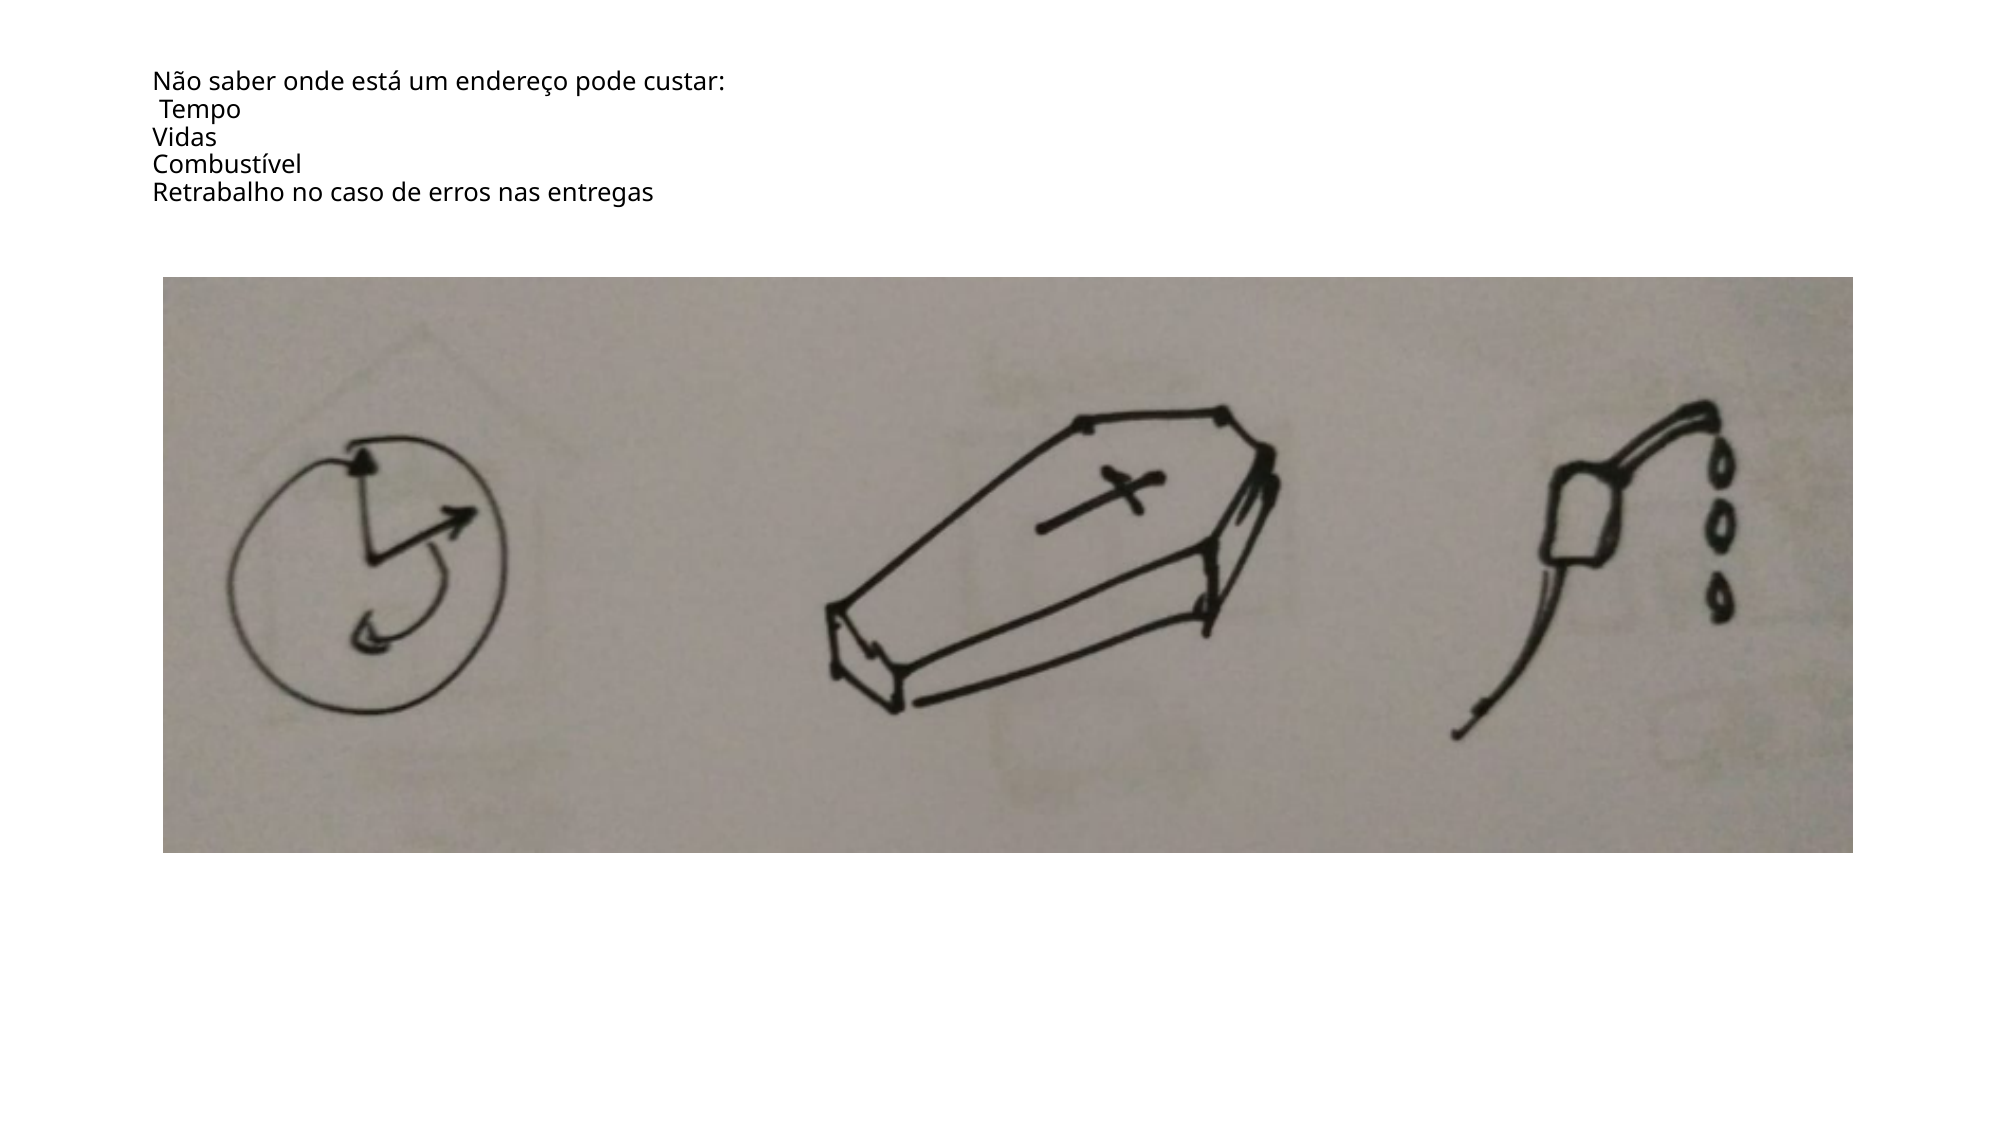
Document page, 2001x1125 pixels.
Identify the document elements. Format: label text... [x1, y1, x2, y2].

title Não saber onde está um endereço pode custar: Tempo Vidas Combustível Retrabalho no caso de erros nas entregas [137, 59, 1863, 278]
picture [163, 277, 1853, 854]
